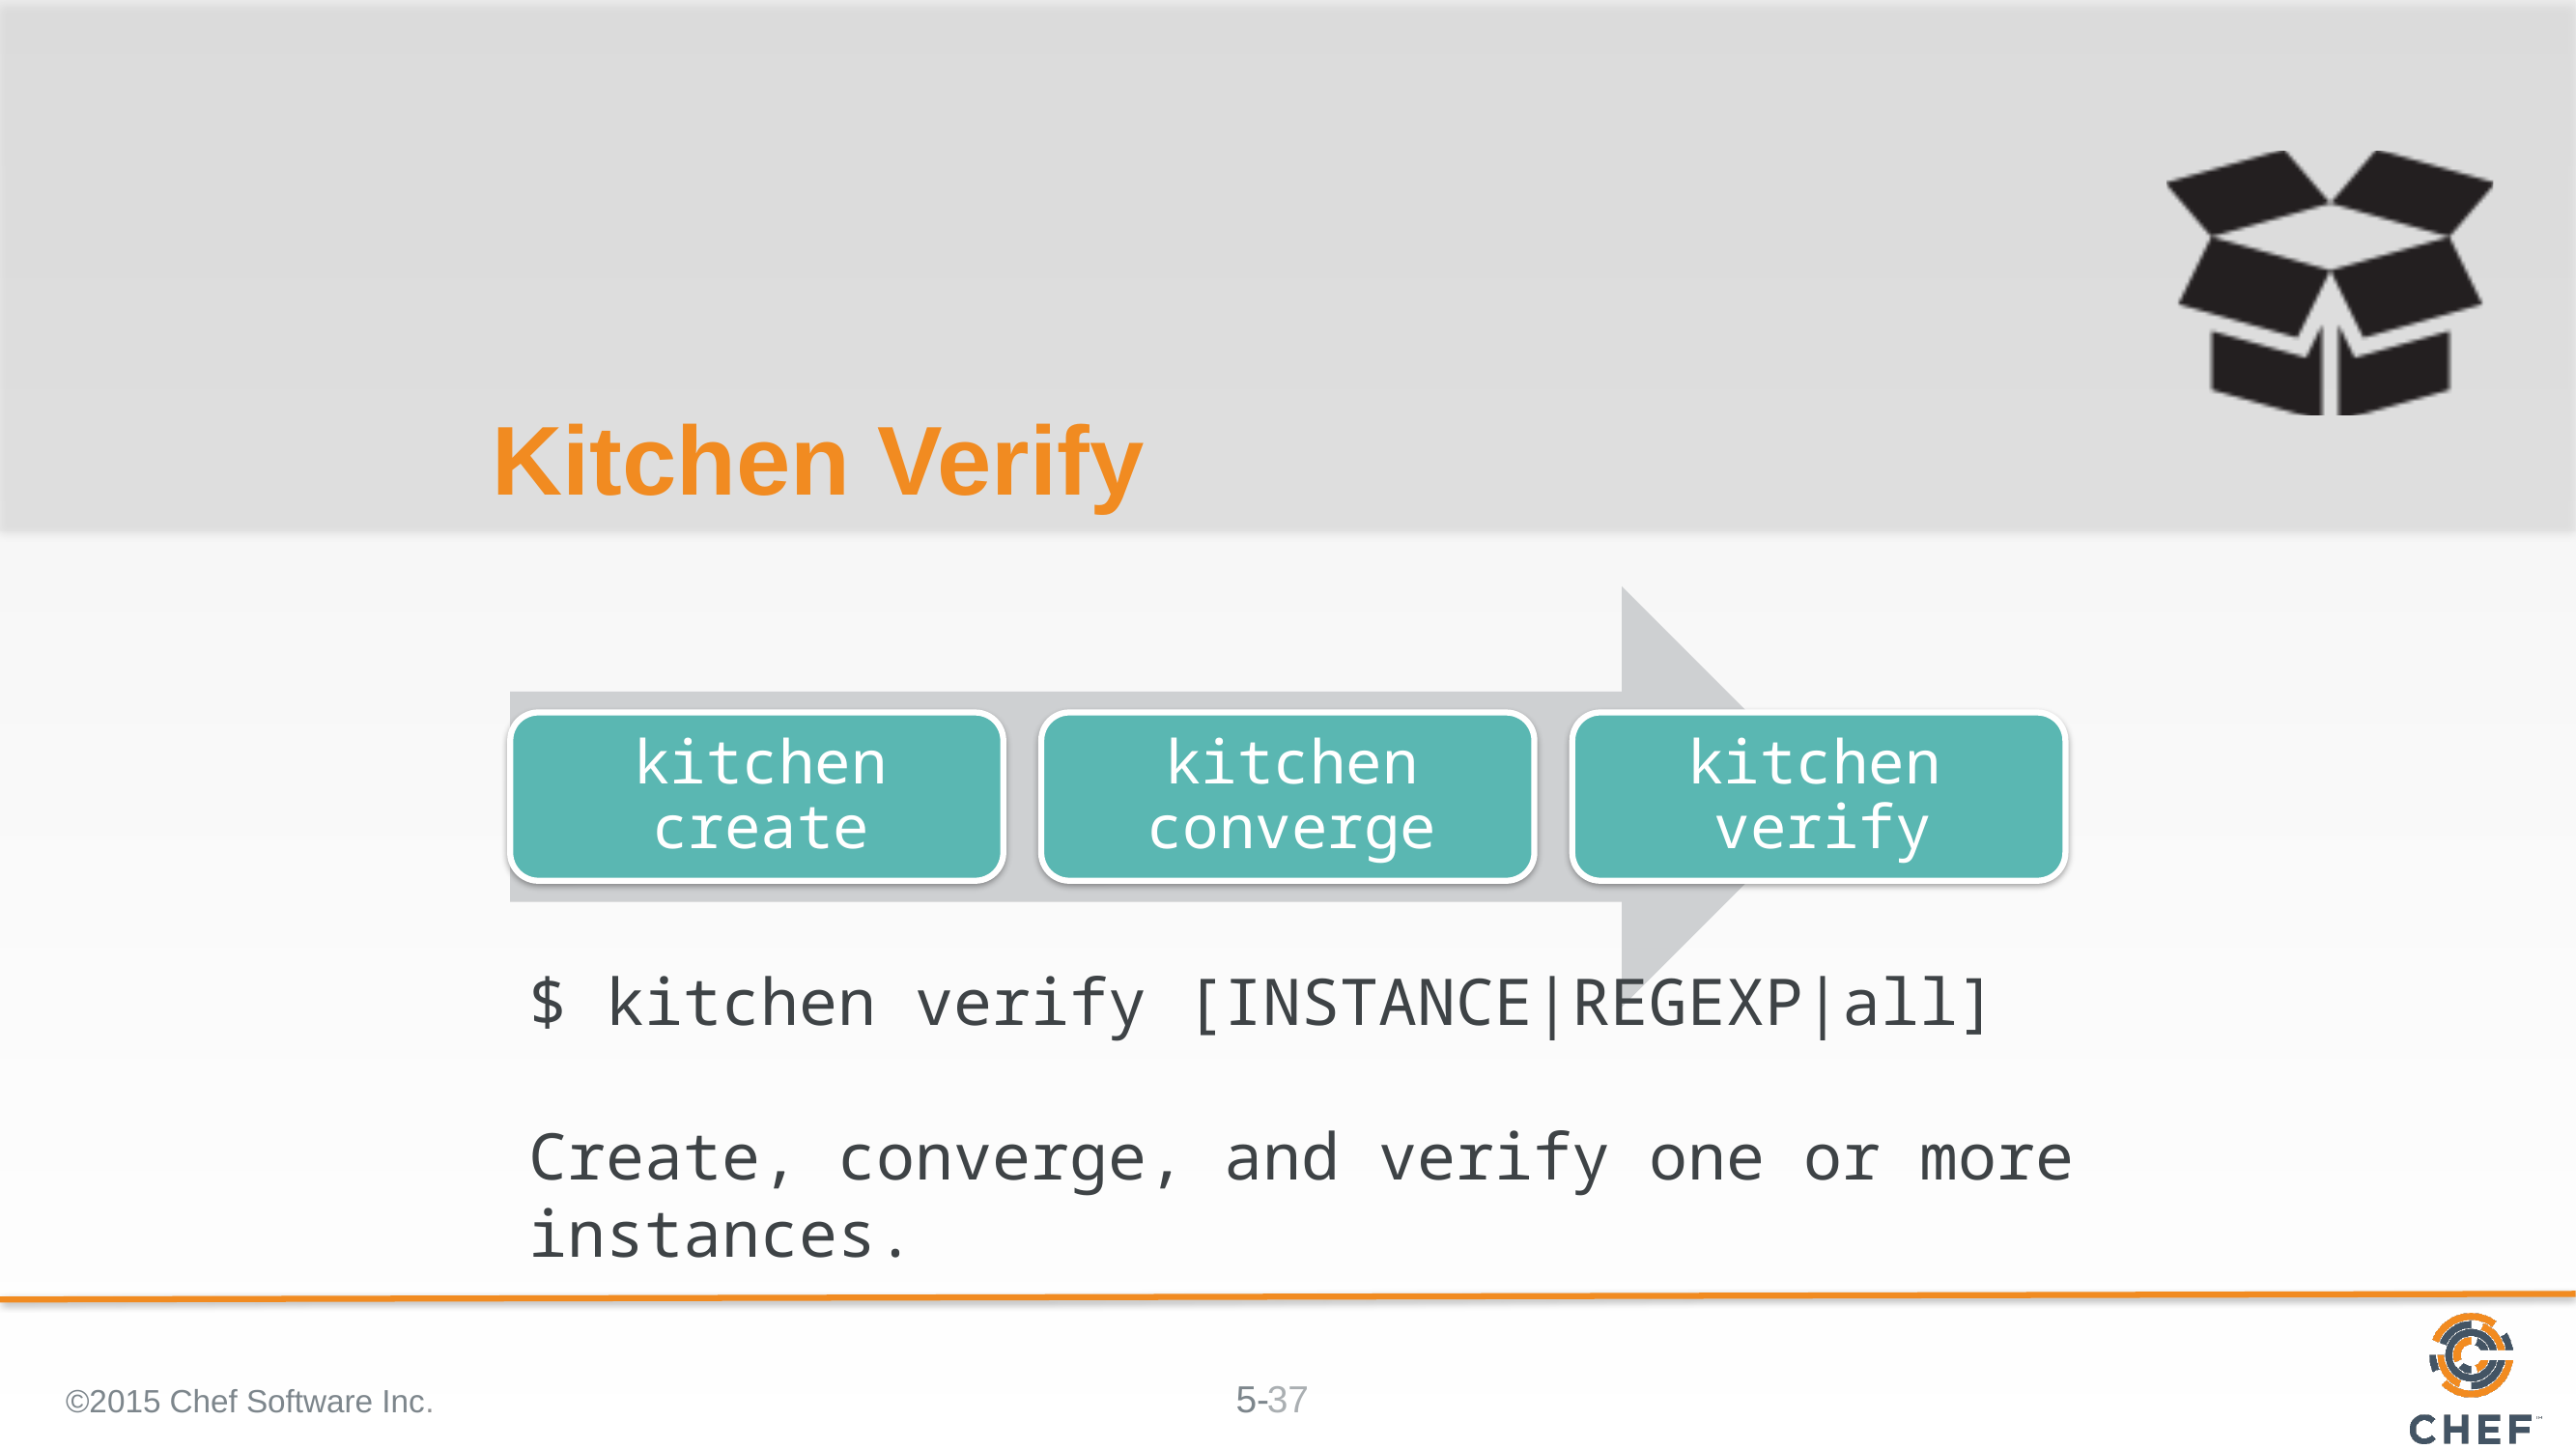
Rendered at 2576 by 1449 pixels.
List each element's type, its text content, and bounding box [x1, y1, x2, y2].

text_box $ kitchen verify [INSTANCE|REGEXP|all] Create, converge, and verify one or more instances. [509, 1016, 2065, 1305]
title Kitchen Verify [477, 395, 2217, 531]
footer ©2015 Chef Software Inc. [51, 1359, 952, 1440]
picture [2399, 1297, 2550, 1449]
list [509, 585, 2066, 1008]
slide_number 37 [998, 1359, 1578, 1437]
